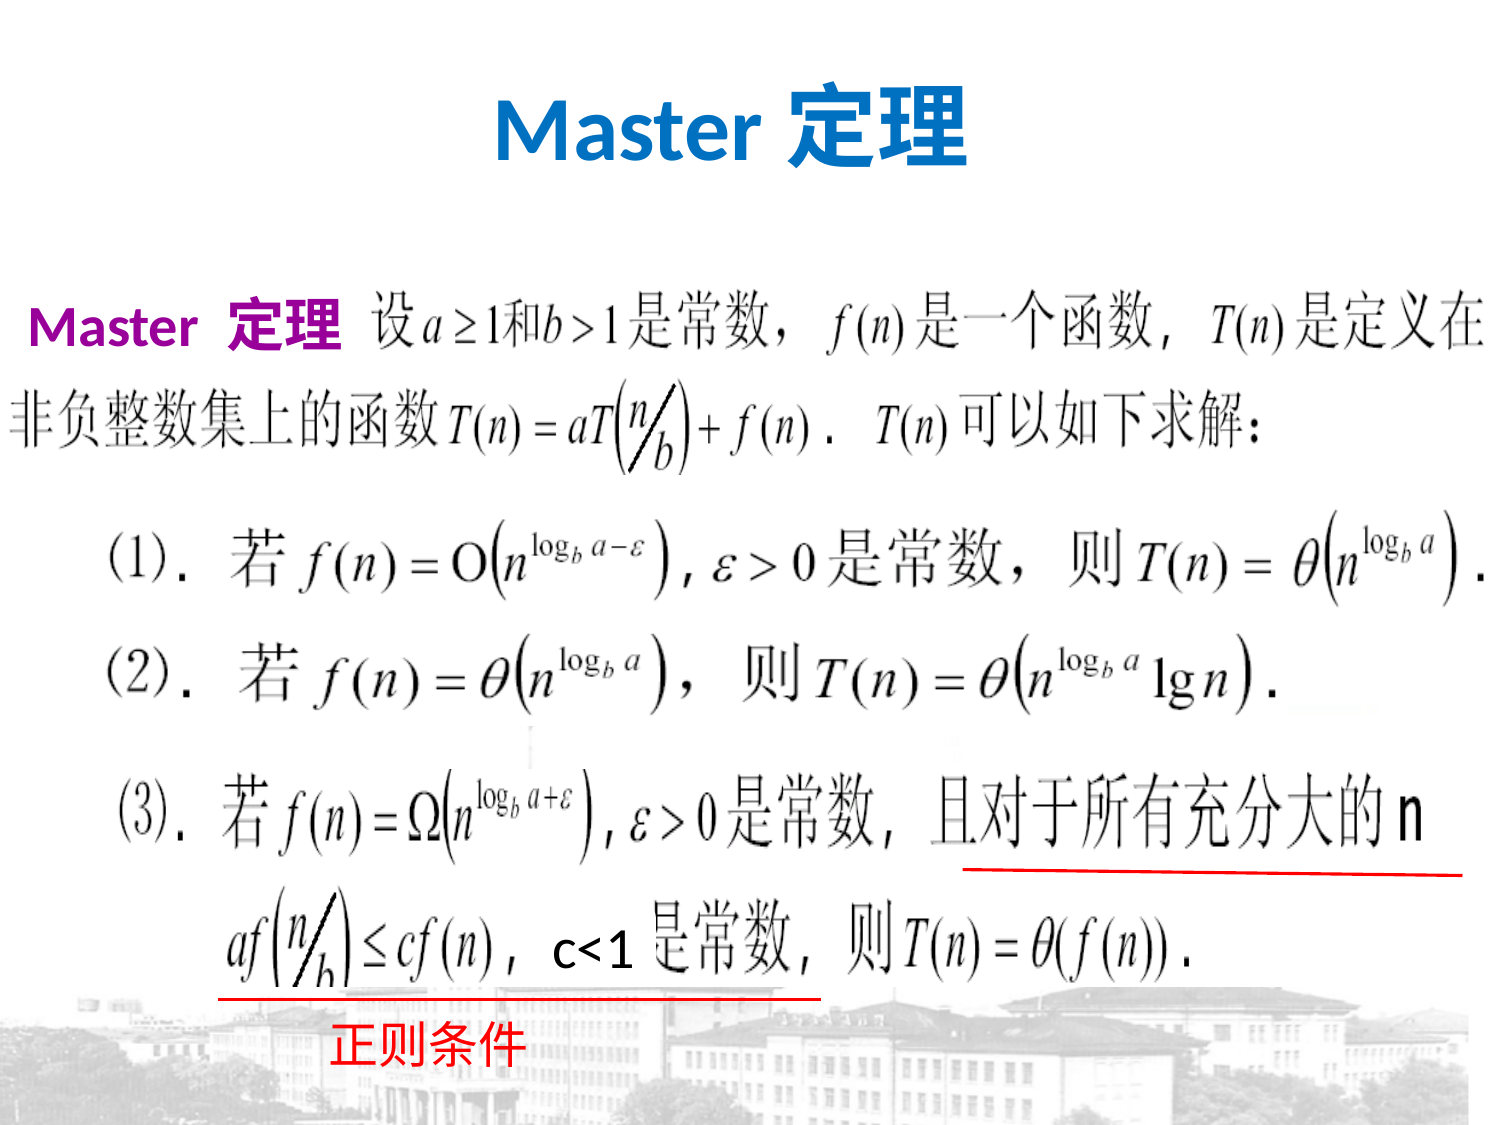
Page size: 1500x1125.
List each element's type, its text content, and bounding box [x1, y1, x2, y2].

text_box Master定理 [55, 29, 1406, 218]
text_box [113, 769, 1427, 987]
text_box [962, 869, 1463, 876]
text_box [99, 503, 1488, 617]
text_box 正则条件 [314, 1007, 544, 1082]
picture [0, 279, 1500, 476]
picture [0, 529, 1500, 1125]
